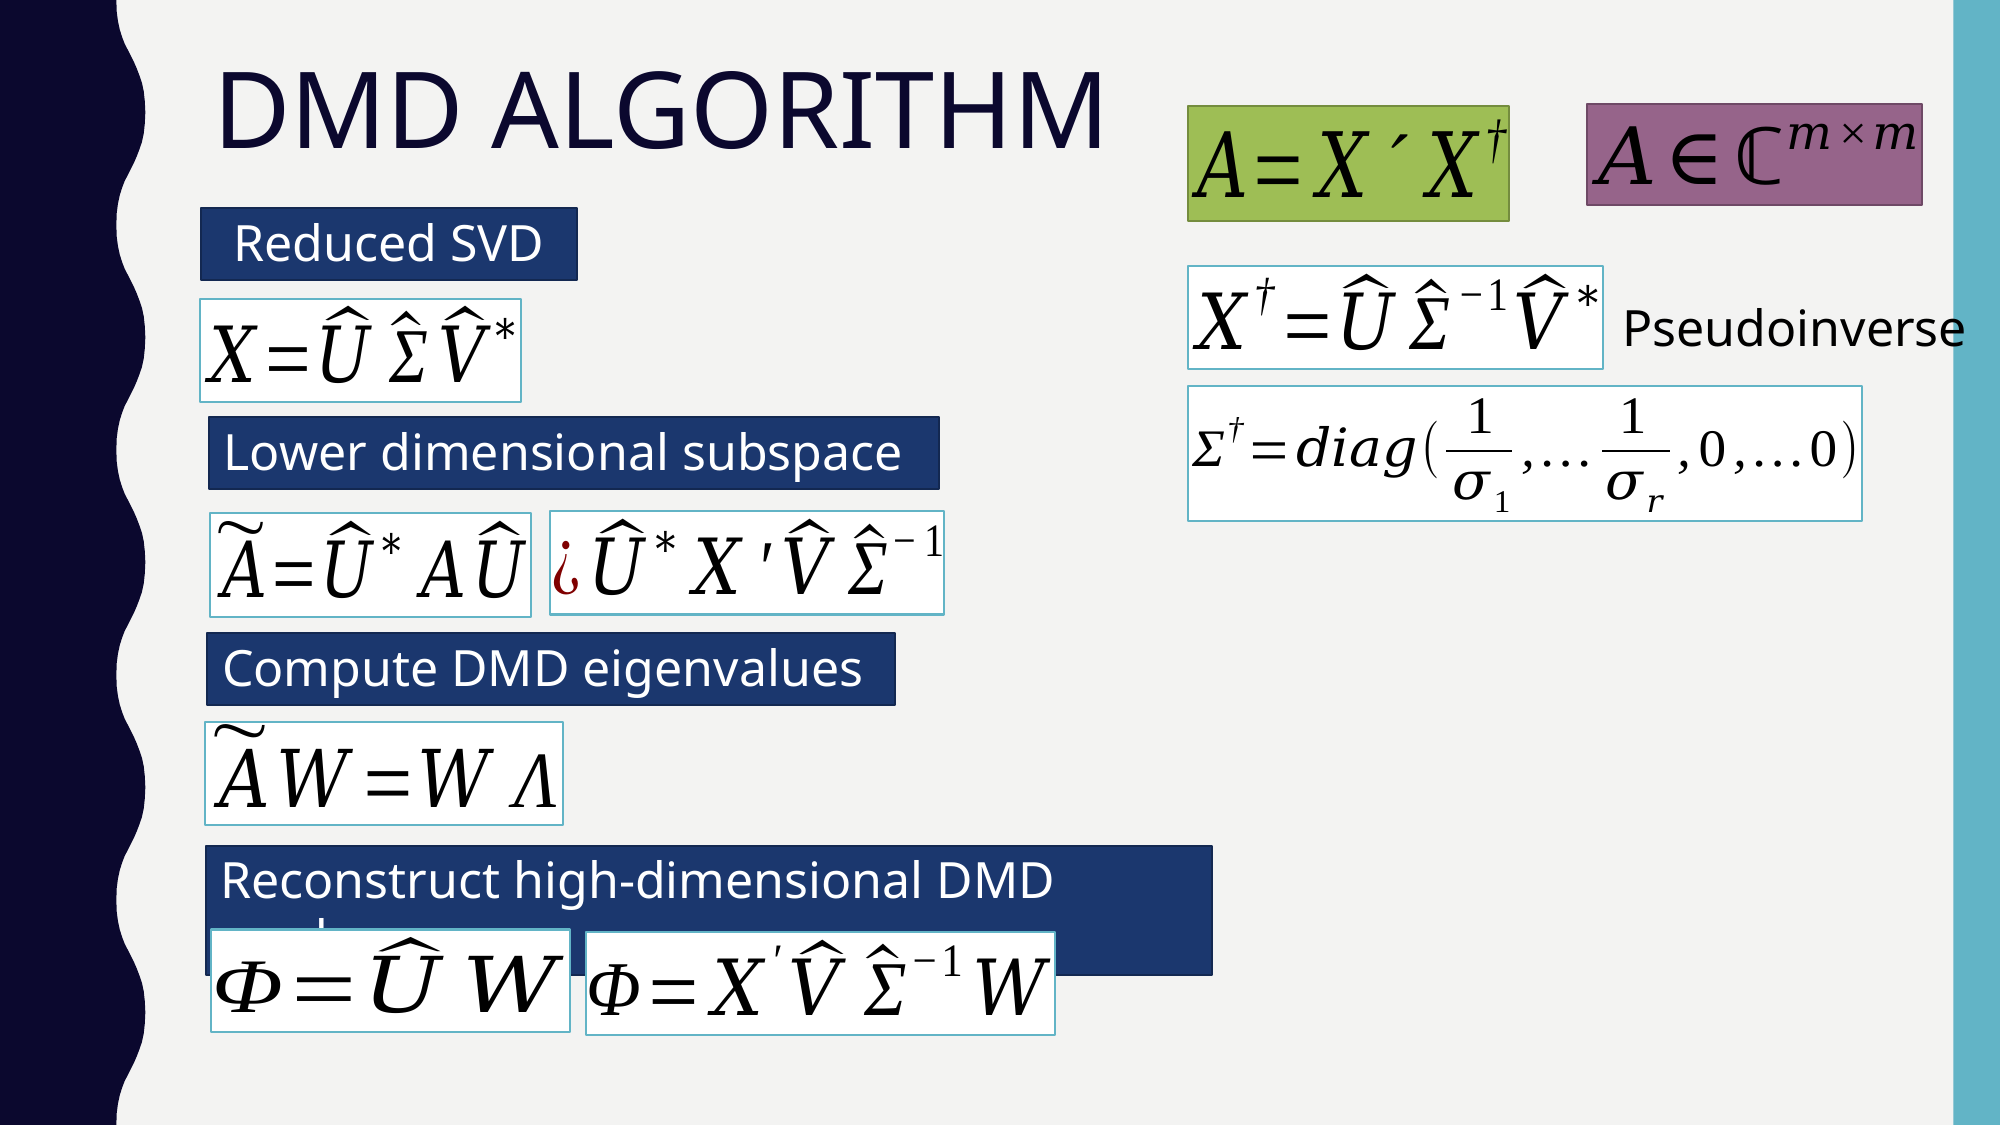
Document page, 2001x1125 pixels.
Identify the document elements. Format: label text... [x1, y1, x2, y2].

text_box Lower dimensional subspace [208, 416, 940, 490]
text_box Compute DMD eigenvalues [206, 632, 896, 706]
title DMD Algorithm [198, 49, 2000, 235]
text_box Pseudoinverse [1587, 293, 2000, 366]
text_box Reconstruct high-dimensional DMD modes [205, 845, 1213, 976]
text_box Reduced SVD [200, 207, 578, 281]
